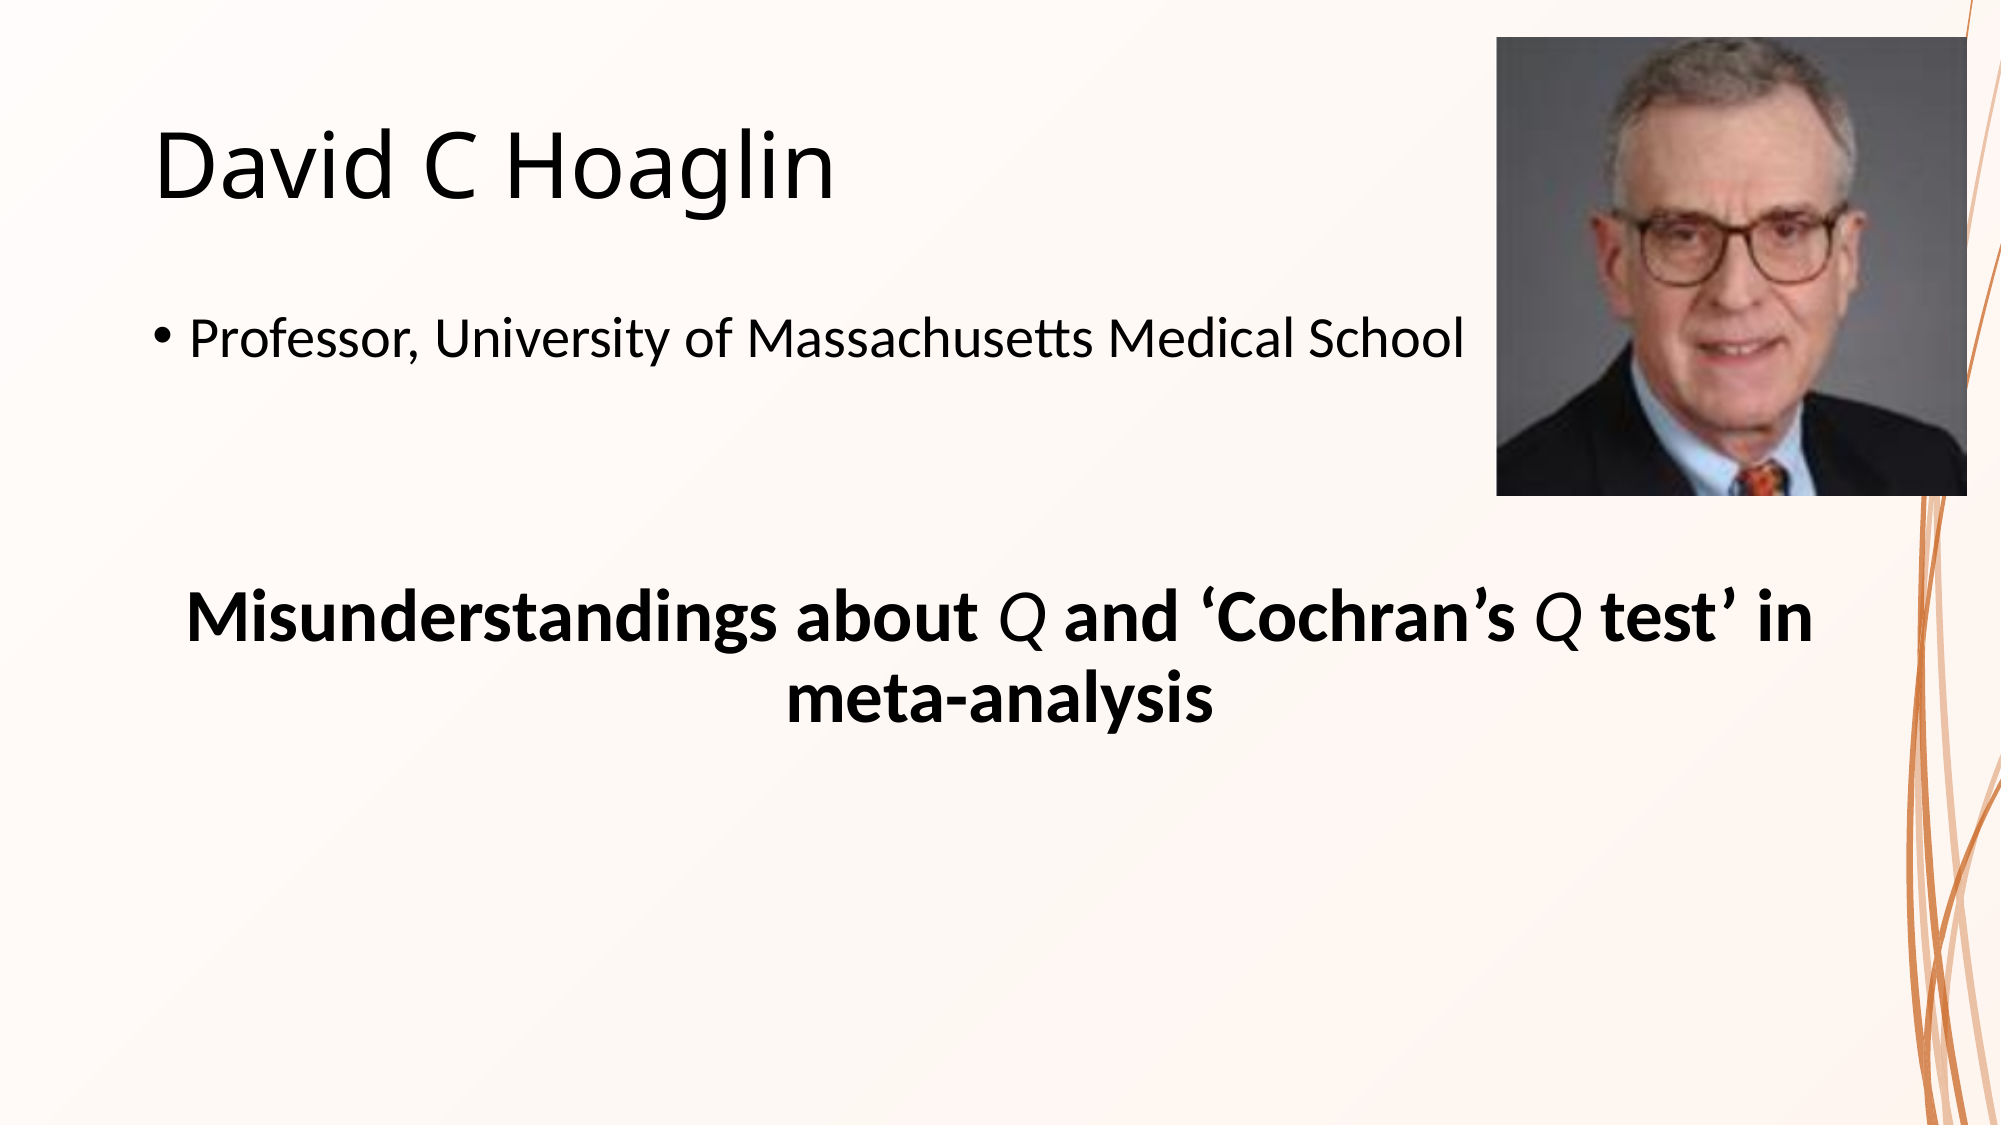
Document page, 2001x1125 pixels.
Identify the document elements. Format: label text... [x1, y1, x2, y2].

title David C Hoaglin [137, 59, 1495, 278]
list Professor, University of Massachusetts Medical School Misunderstandings about Q and ‘Cochran’s Q test’ in meta-analysis [137, 299, 1863, 1014]
picture [1495, 37, 1967, 496]
